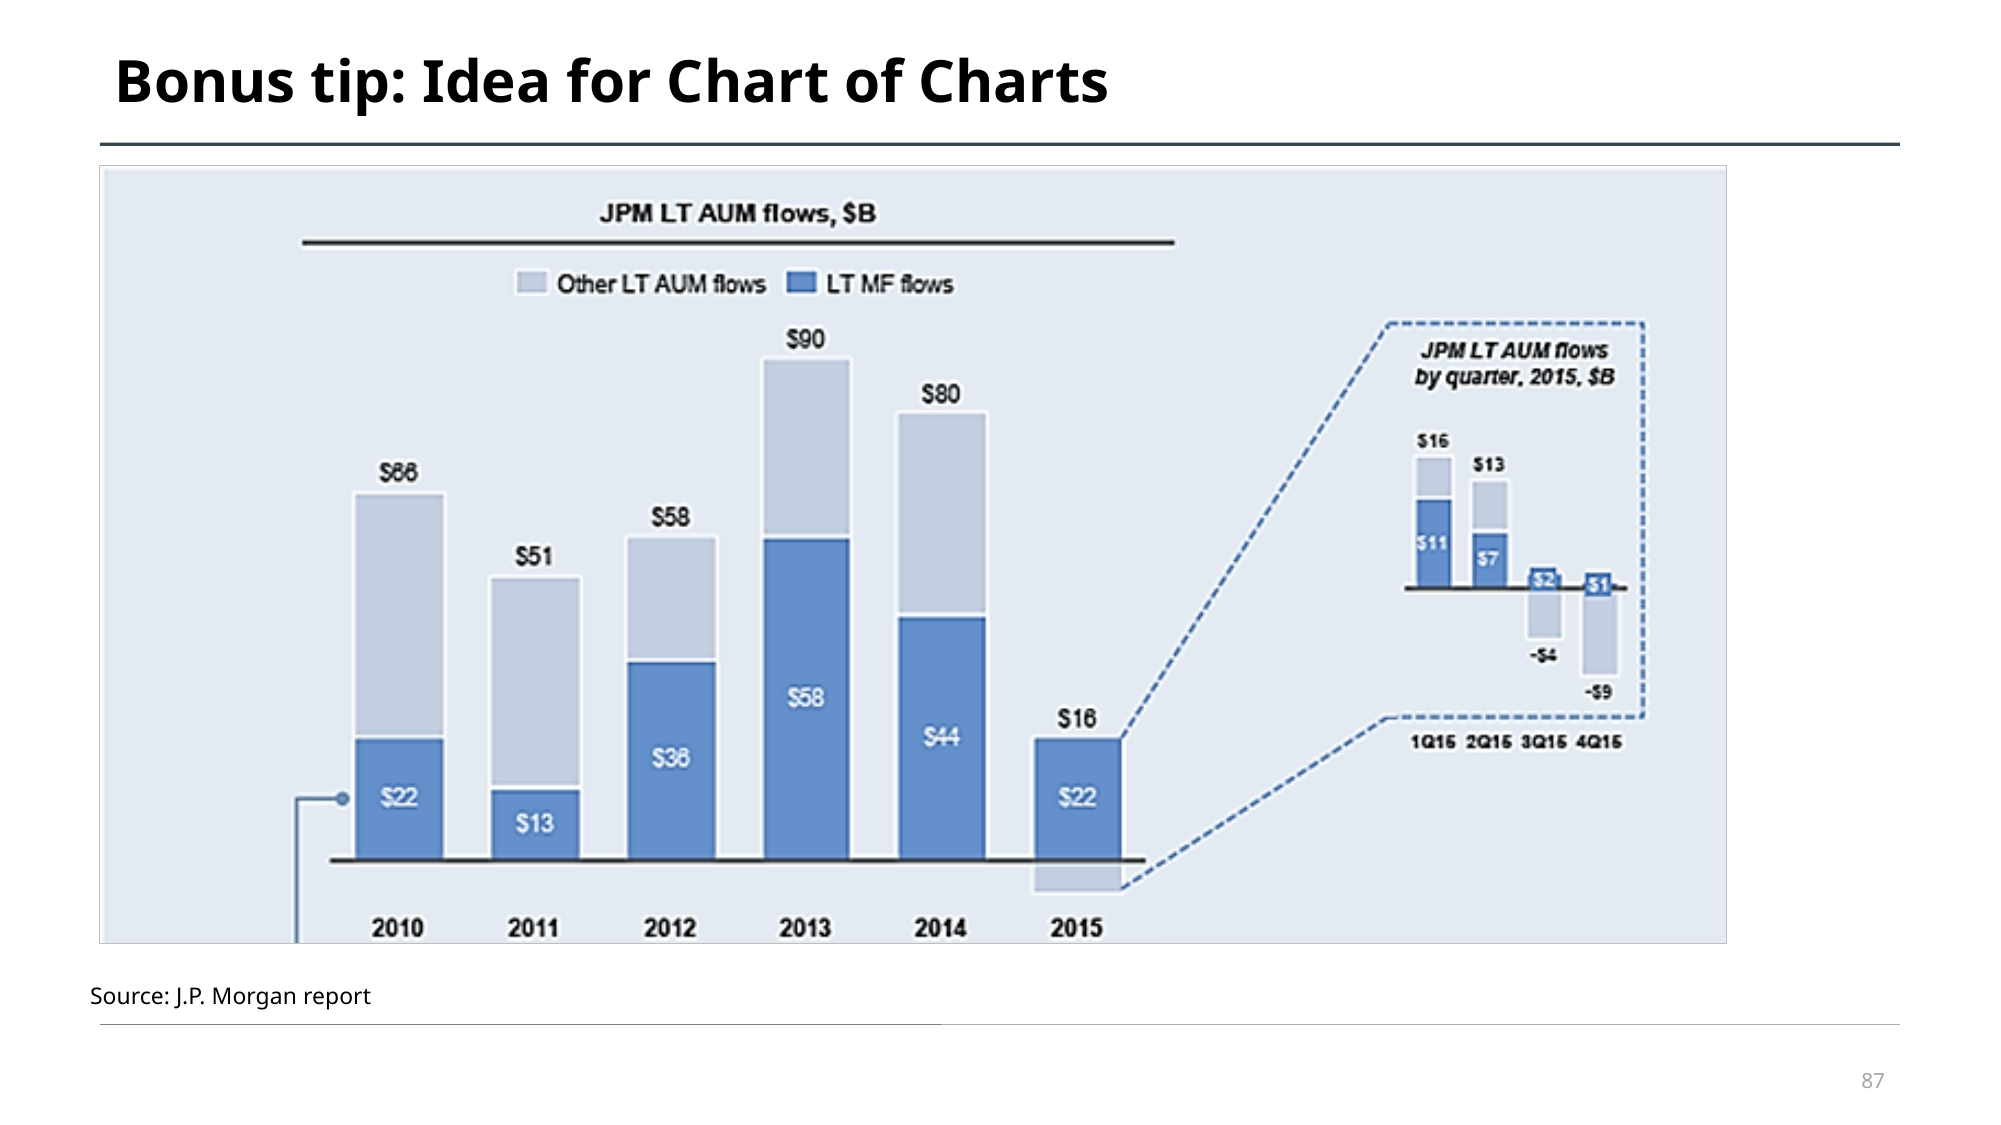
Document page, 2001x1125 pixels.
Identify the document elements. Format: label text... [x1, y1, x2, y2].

picture [99, 165, 1727, 944]
title Bonus tip: Idea for Chart of Charts [99, 33, 1900, 135]
text_box Source: J.P. Morgan report [90, 979, 372, 1009]
slide_number 87 [1450, 1061, 1900, 1103]
